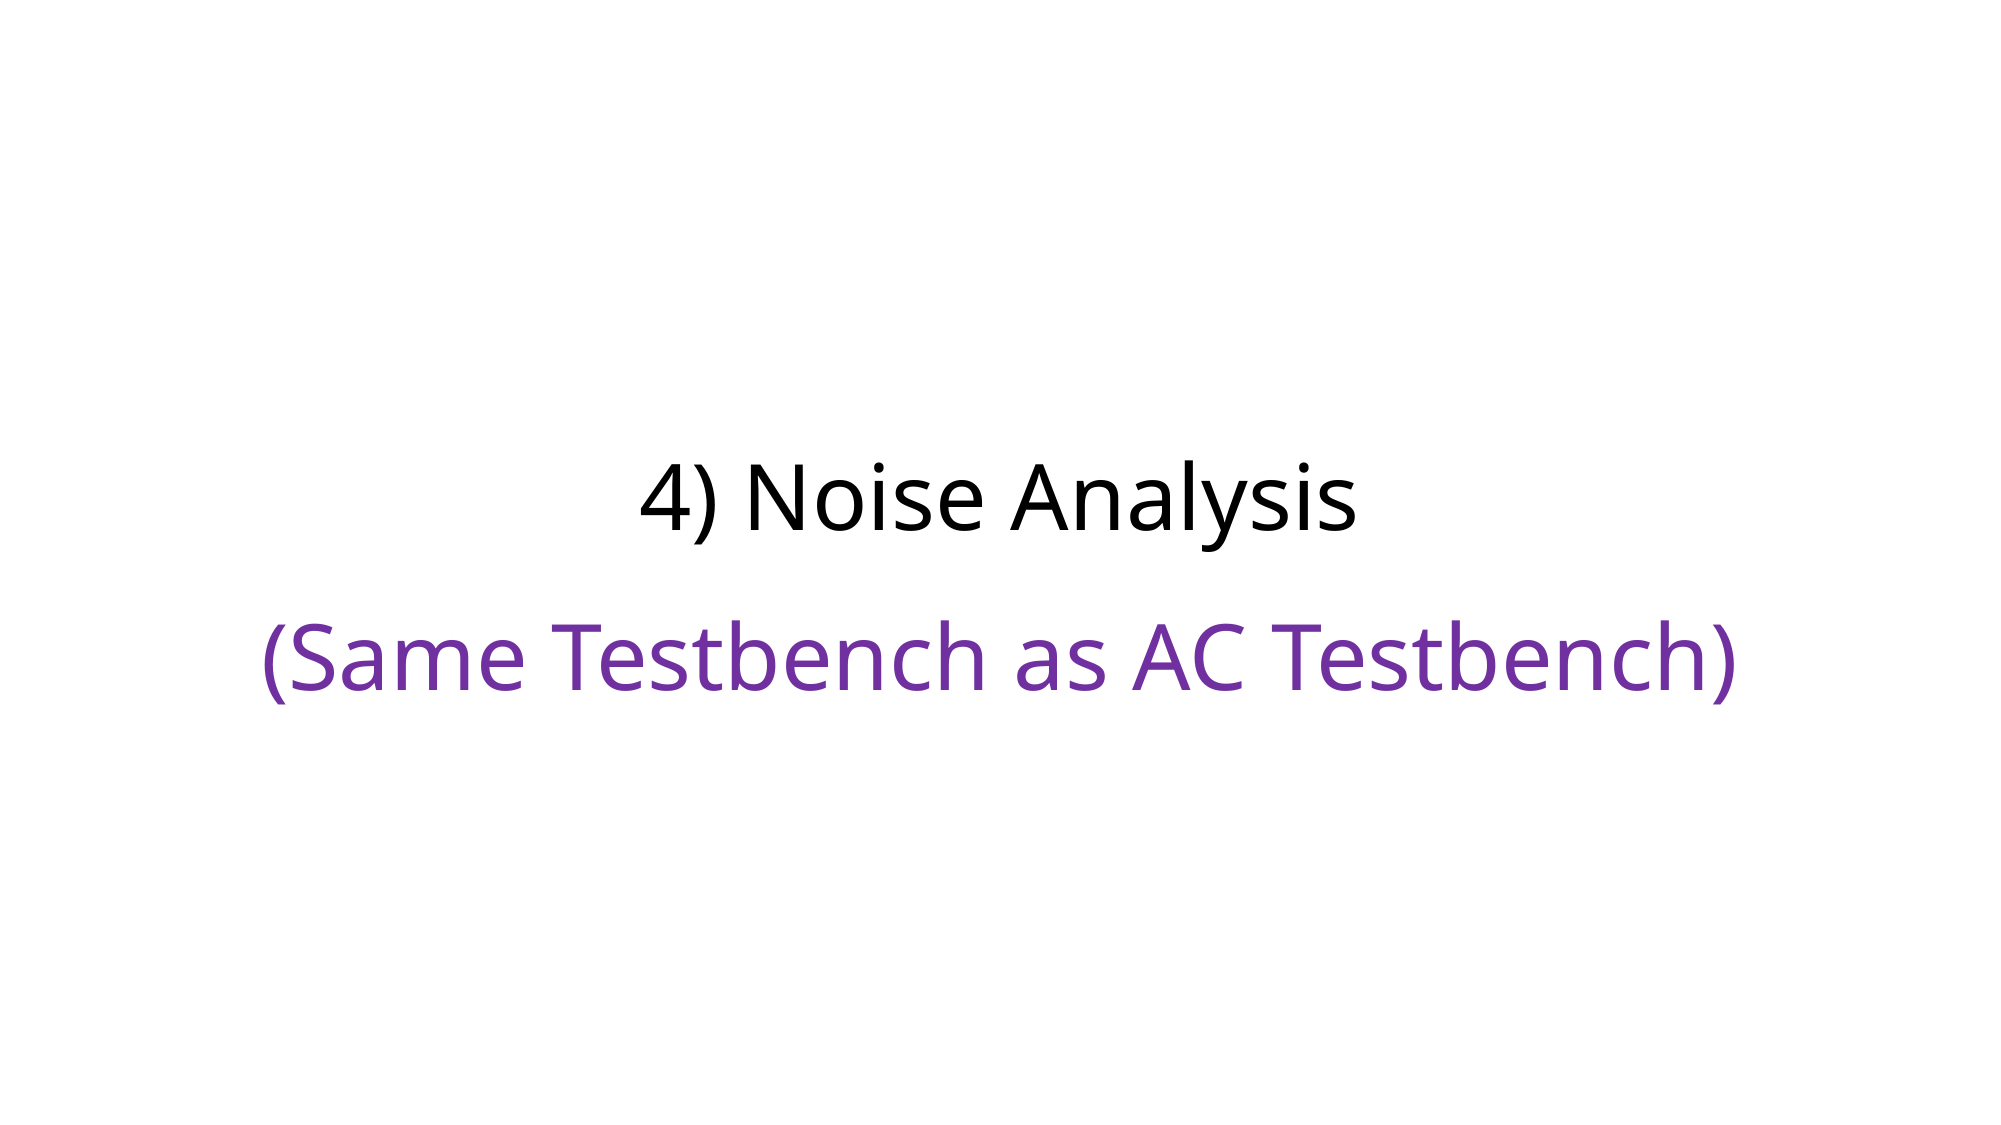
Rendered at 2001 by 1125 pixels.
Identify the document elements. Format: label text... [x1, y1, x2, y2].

title 4) Noise Analysis [137, 392, 1863, 551]
text_box (Same Testbench as AC Testbench) [137, 551, 1863, 770]
